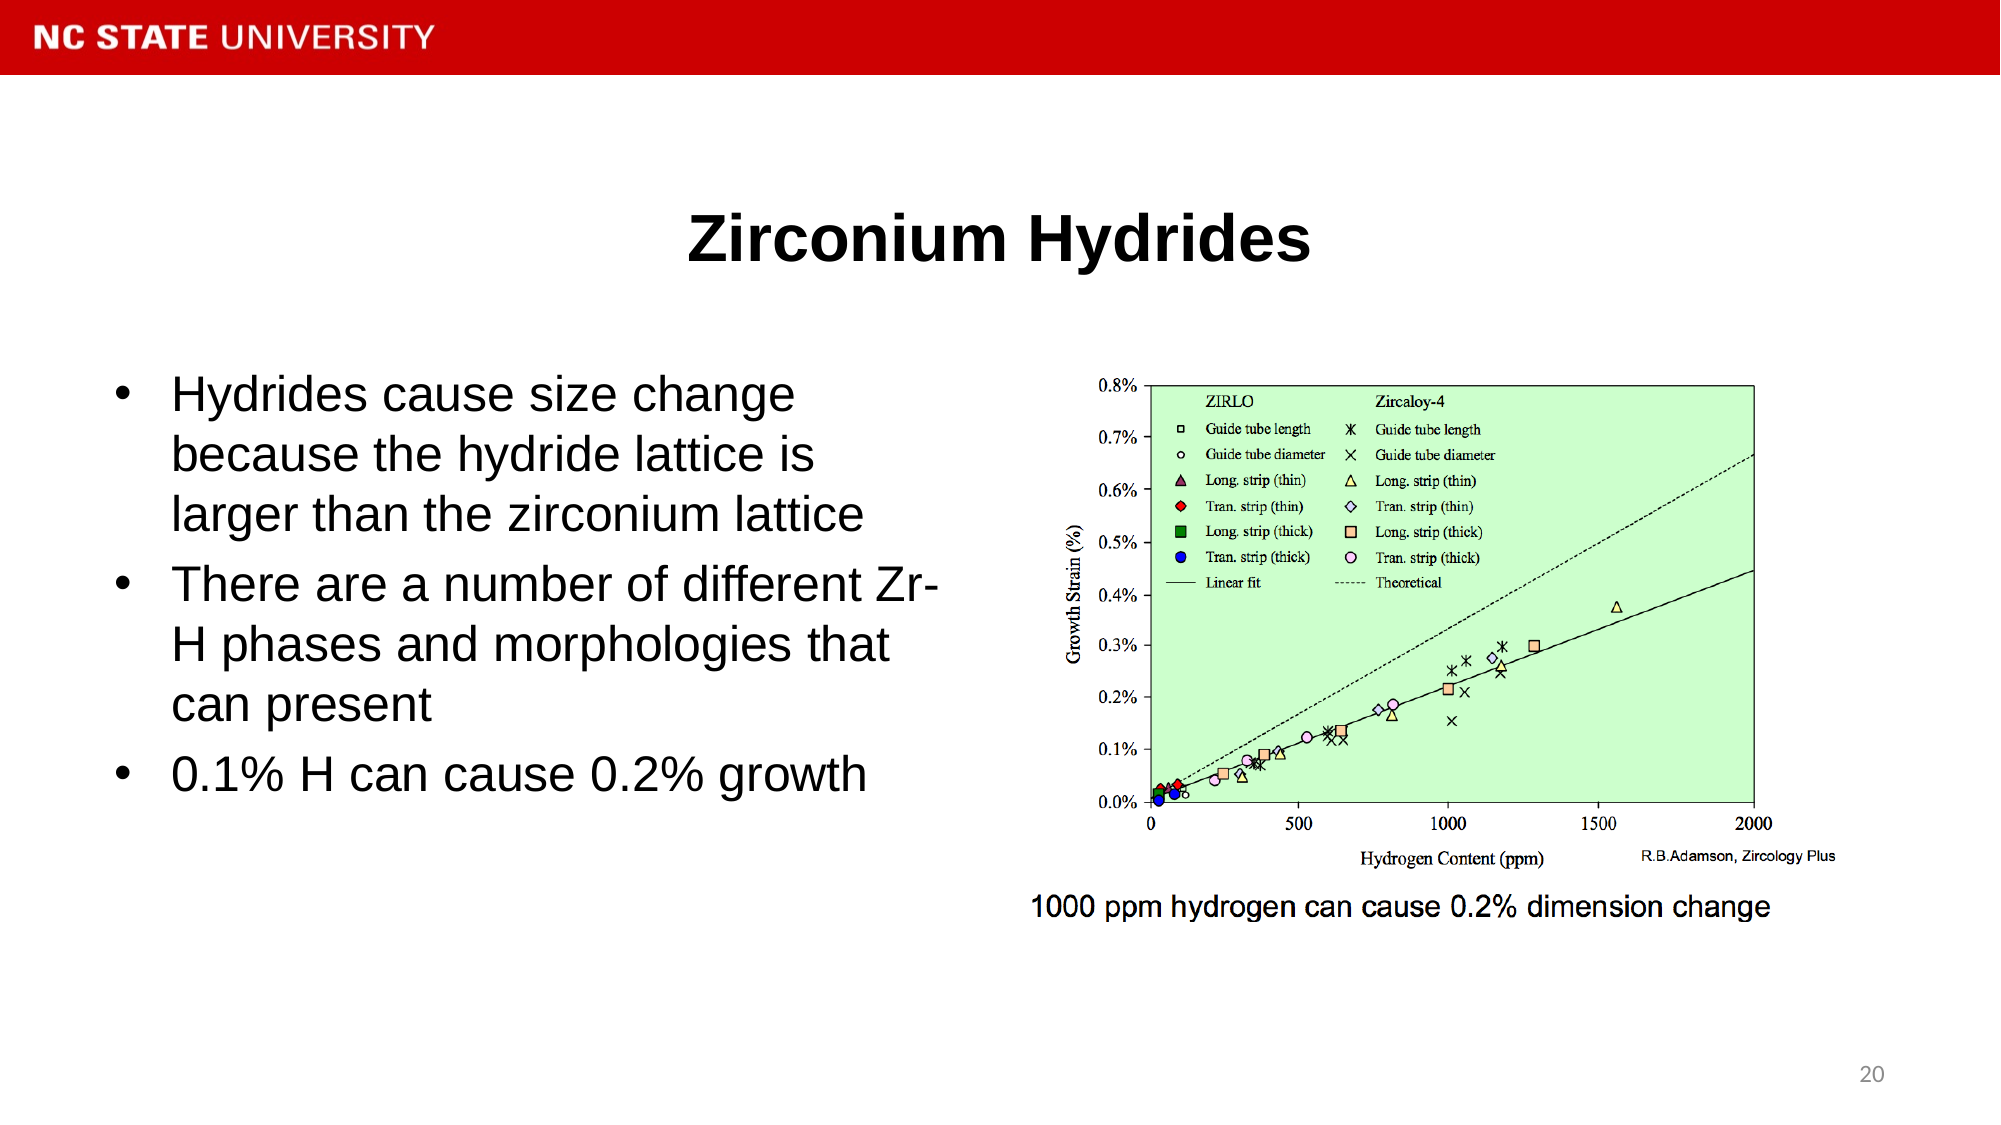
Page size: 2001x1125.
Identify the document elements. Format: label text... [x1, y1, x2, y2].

title Zirconium Hydrides [99, 147, 1900, 323]
slide_number 20 [1433, 1042, 1900, 1103]
picture [0, 0, 2000, 75]
list Hydrides cause size change because the hydride lattice is larger than the zirconium lattice There are a number of different Zr-H phases and morphologies that can present 0.1% H can cause 0.2% growth [99, 354, 966, 1005]
picture [1022, 372, 1844, 923]
